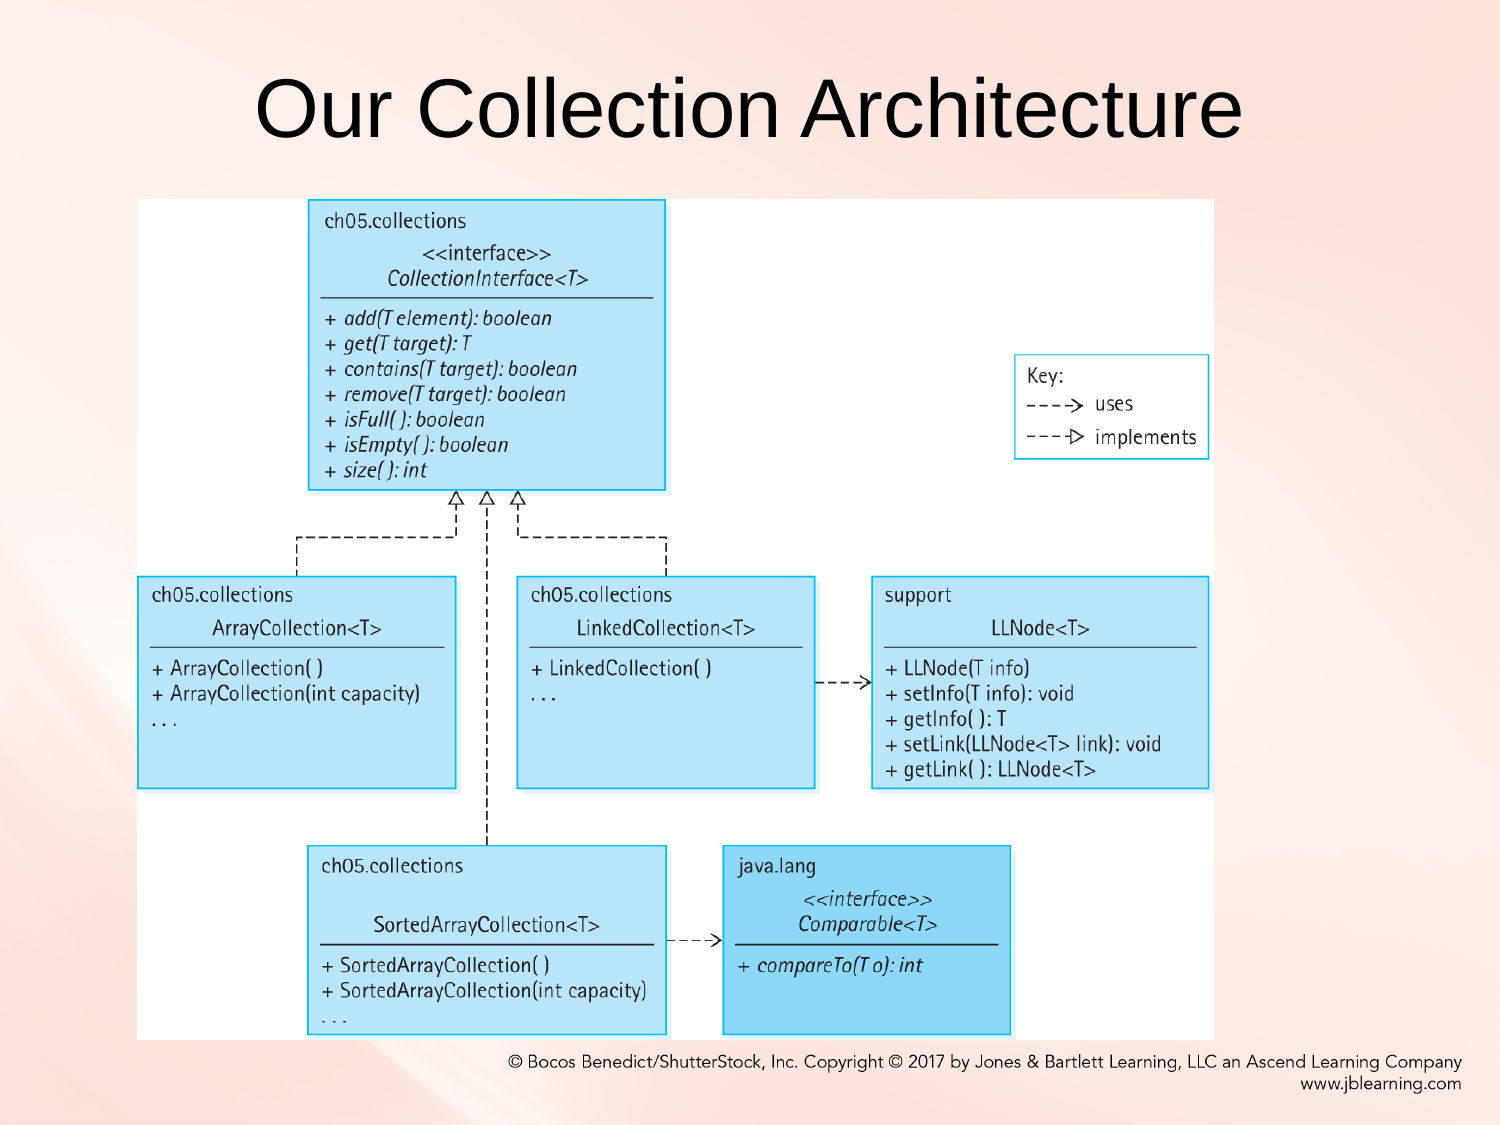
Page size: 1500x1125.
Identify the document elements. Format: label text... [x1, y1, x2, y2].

title Our Collection Architecture [75, 45, 1425, 163]
picture [0, 0, 1500, 1125]
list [137, 199, 1215, 1041]
